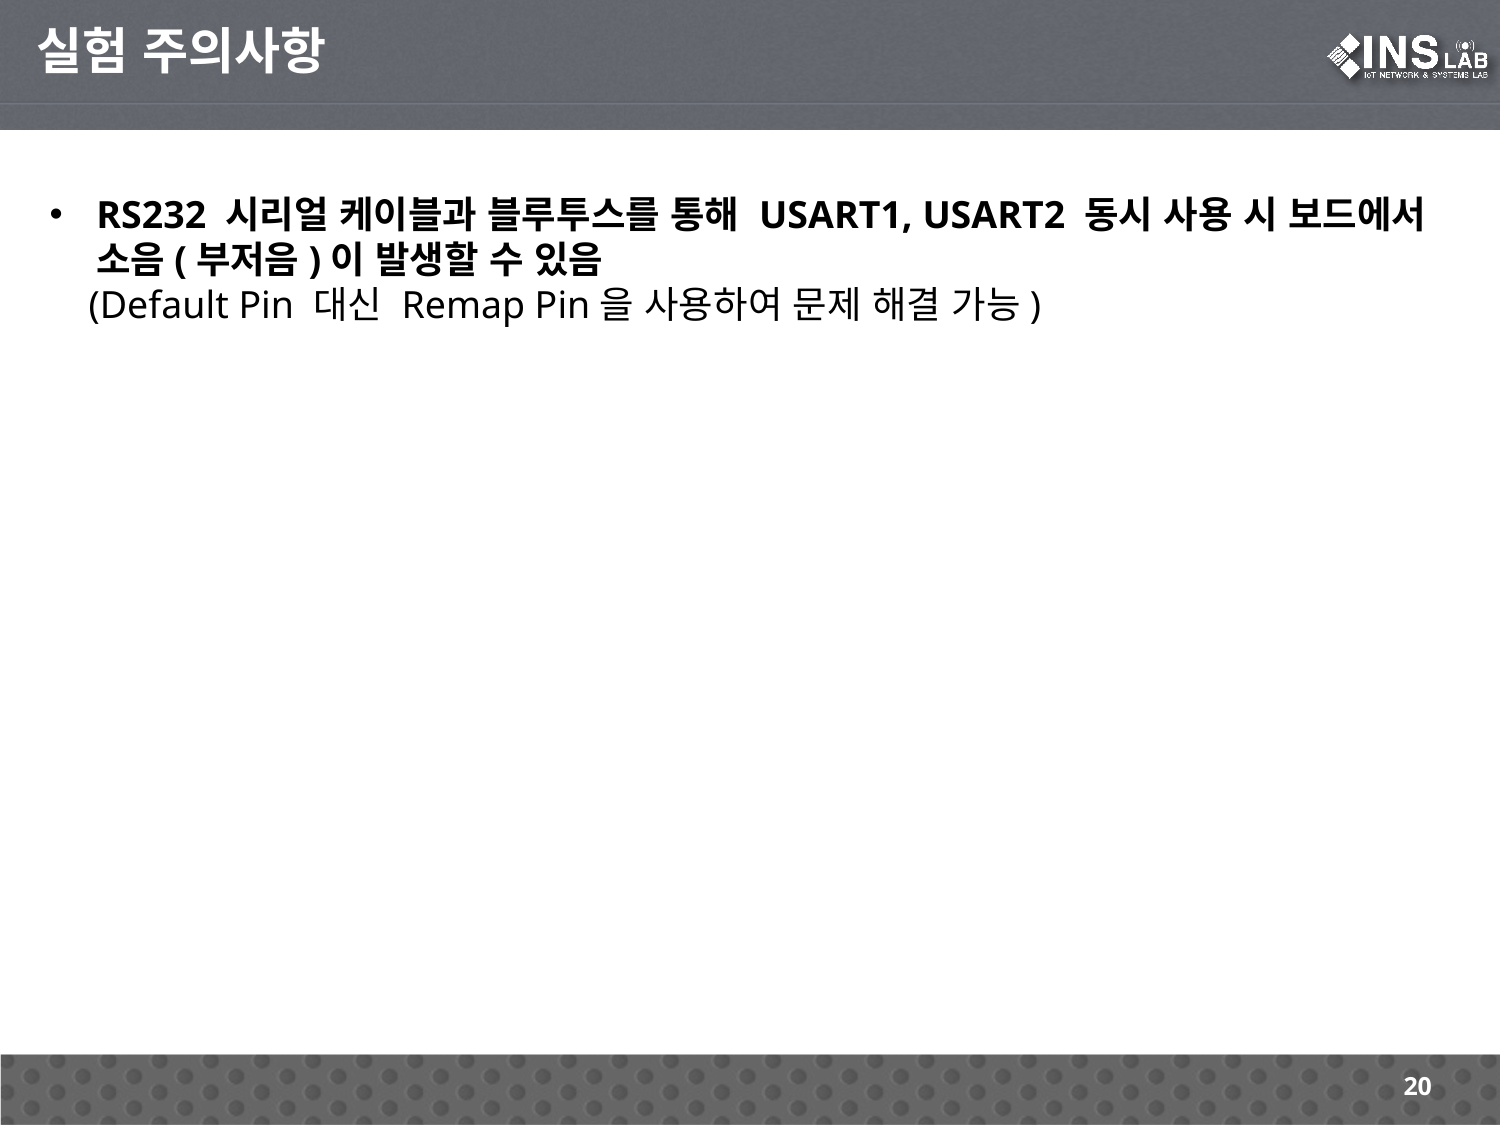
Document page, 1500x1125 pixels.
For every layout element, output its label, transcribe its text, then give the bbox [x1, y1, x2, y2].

slide_number 20 [1096, 1057, 1447, 1118]
text_box RS232 시리얼 케이블과 블루투스를 통해 USART1, USART2 동시 사용 시 보드에서 소음(부저음)이 발생할 수 있음 (Default Pin 대신 Remap Pin을 사용하여 문제 해결 가능) [34, 183, 1459, 334]
picture [1327, 11, 1500, 101]
list 실험 주의사항 [21, 12, 550, 102]
